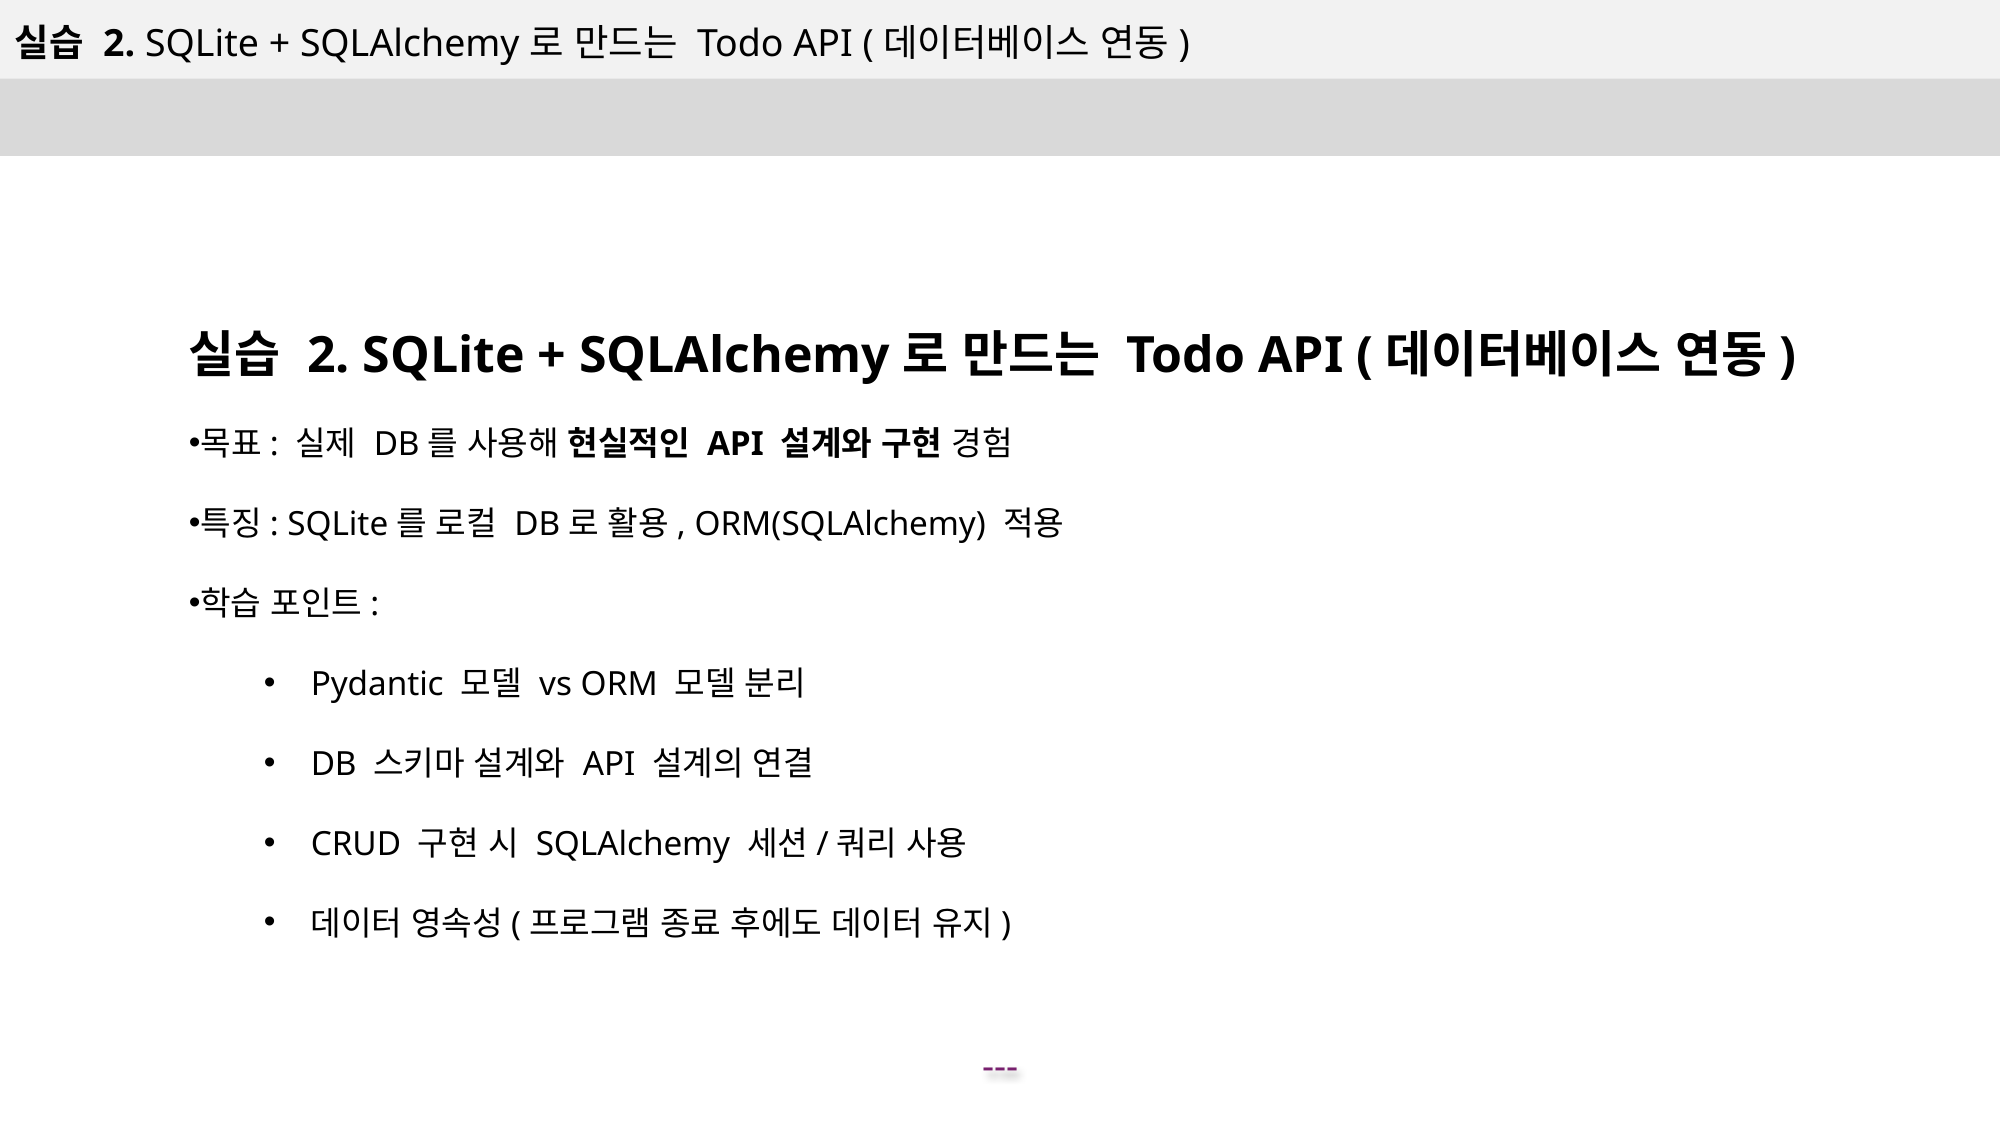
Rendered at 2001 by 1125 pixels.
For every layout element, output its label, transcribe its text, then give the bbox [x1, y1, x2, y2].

text_box 실습 2. SQLite + SQLAlchemy로 만드는 Todo API (데이터베이스 연동) 목표: 실제 DB를 사용해 현실적인 API 설계와 구현 경험 특징: SQLite를 로컬 DB로 활용, ORM(SQLAlchemy) 적용 학습 포인트: Pydantic 모델 vs ORM 모델 분리 DB 스키마 설계와 API 설계의 연결 CRUD 구현 시 SQLAlchemy 세션/쿼리 사용 데이터 영속성(프로그램 종료 후에도 데이터 유지) [174, 255, 1831, 949]
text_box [0, 0, 2000, 157]
text_box --- [0, 1034, 2000, 1095]
